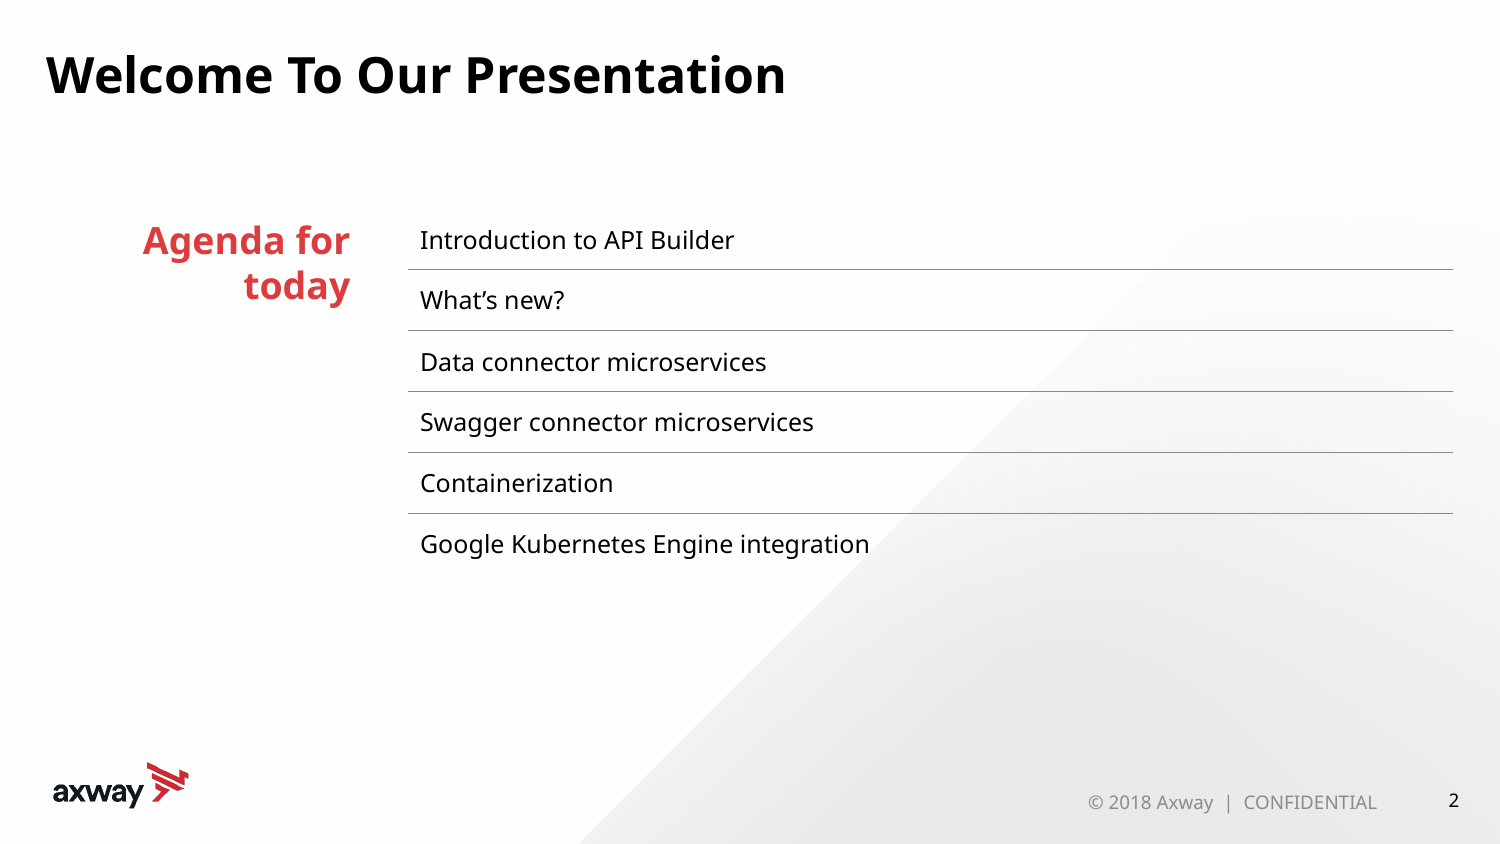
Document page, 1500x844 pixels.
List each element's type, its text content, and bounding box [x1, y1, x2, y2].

title Welcome To Our Presentation [46, 42, 1250, 138]
table_cell Data connector microservices [408, 331, 1453, 391]
table_cell Swagger connector microservices [408, 392, 1453, 452]
table_cell Containerization [408, 453, 1453, 513]
picture [0, 0, 1500, 844]
table_cell What’s new? [408, 270, 1453, 330]
table_cell Google Kubernetes Engine integration [408, 514, 1453, 575]
footer © 2018 Axway | CONFIDENTIAL [885, 779, 1393, 824]
list Agenda for today [46, 209, 366, 755]
table_header Introduction to API Builder [408, 209, 1453, 269]
